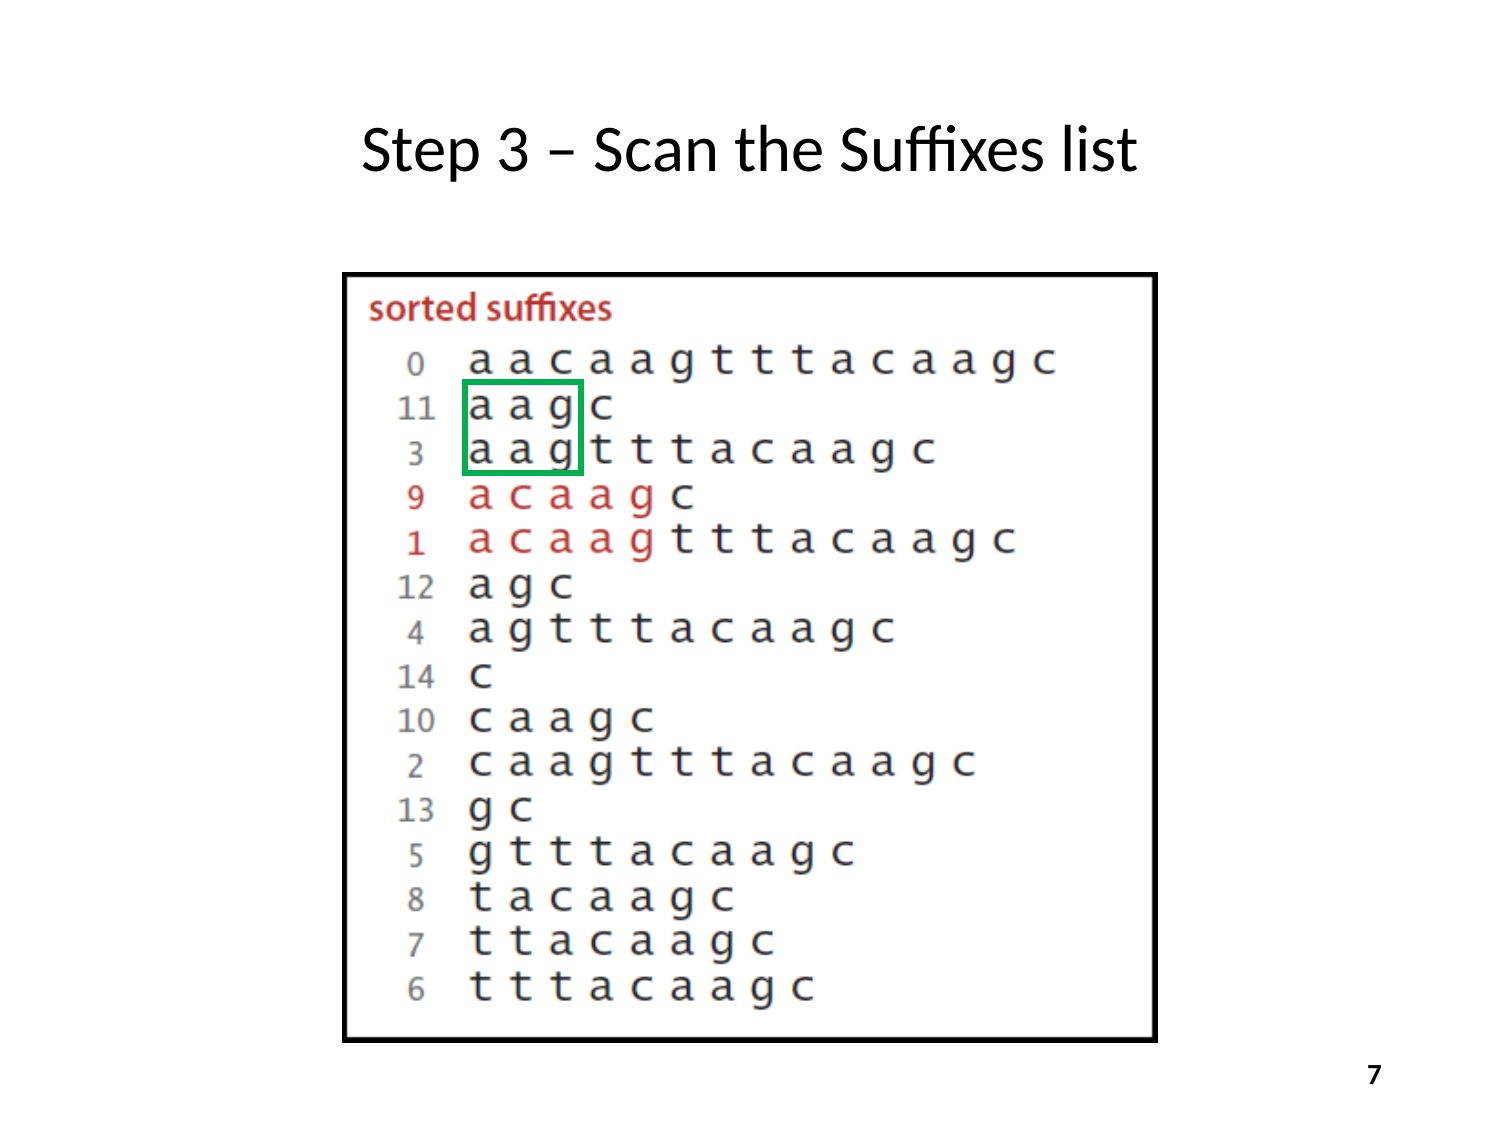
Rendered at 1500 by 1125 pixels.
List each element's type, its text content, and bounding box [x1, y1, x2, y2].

slide_number 7 [1059, 1042, 1397, 1103]
picture [342, 272, 1158, 1043]
title Step 3 – Scan the Suffixes list [103, 59, 1397, 241]
